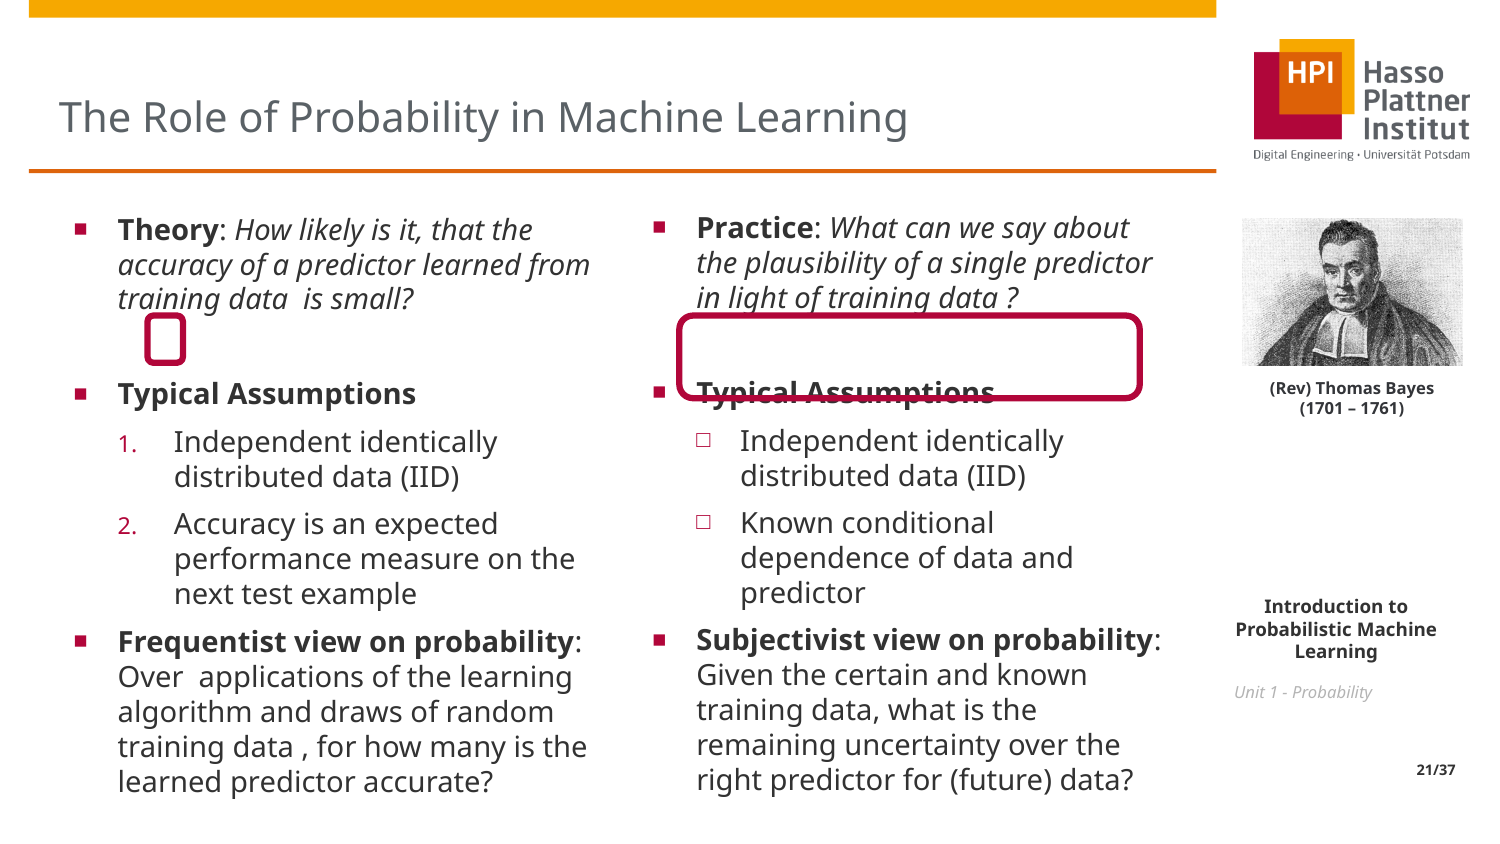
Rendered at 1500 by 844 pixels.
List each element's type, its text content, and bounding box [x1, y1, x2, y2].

text_box (Rev) Thomas Bayes (1701 – 1761) [1228, 370, 1477, 426]
text_box [145, 313, 186, 365]
picture [1254, 39, 1470, 161]
picture [1242, 218, 1463, 366]
title The Role of Probability in Machine Learning [58, 17, 1187, 170]
text_box [677, 313, 1142, 401]
